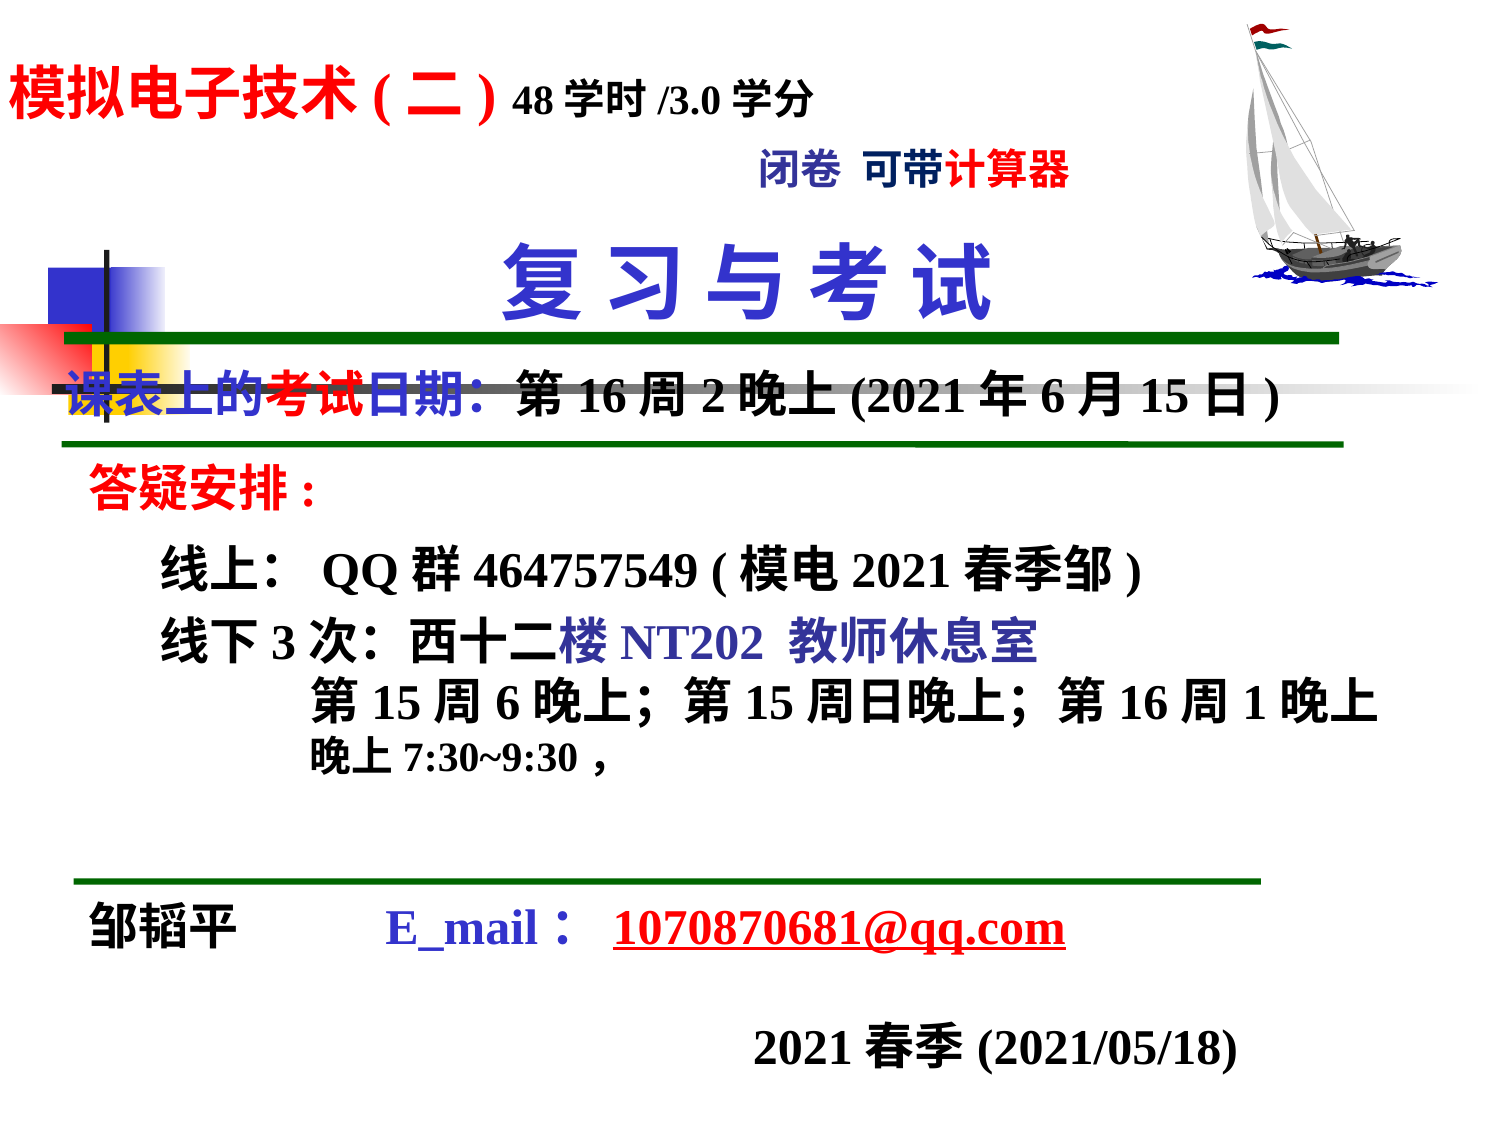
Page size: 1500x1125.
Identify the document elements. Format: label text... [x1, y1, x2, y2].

text_box 邹韬平 E_mail：1070870681@qq.com 2021春季(2021/05/18) [88, 893, 1239, 1075]
text_box 课表上的考试日期：第16周2晚上(2021年6月15日) [64, 361, 1418, 423]
text_box 模拟电子技术(二) 48学时/3.0学分 闭卷 可带计算器 [0, 54, 1122, 204]
text_box 答疑安排: [64, 456, 420, 517]
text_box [1245, 23, 1440, 288]
title 复 习 与 考 试 [152, 222, 1341, 339]
text_box 线上：QQ群464757549 (模电2021春季邹) [159, 537, 1400, 598]
text_box 线下3次：西十二楼NT202 教师休息室 第15周6晚上；第15周日晚上；第16周1晚上 晚上7:30~9:30， [159, 609, 1400, 780]
